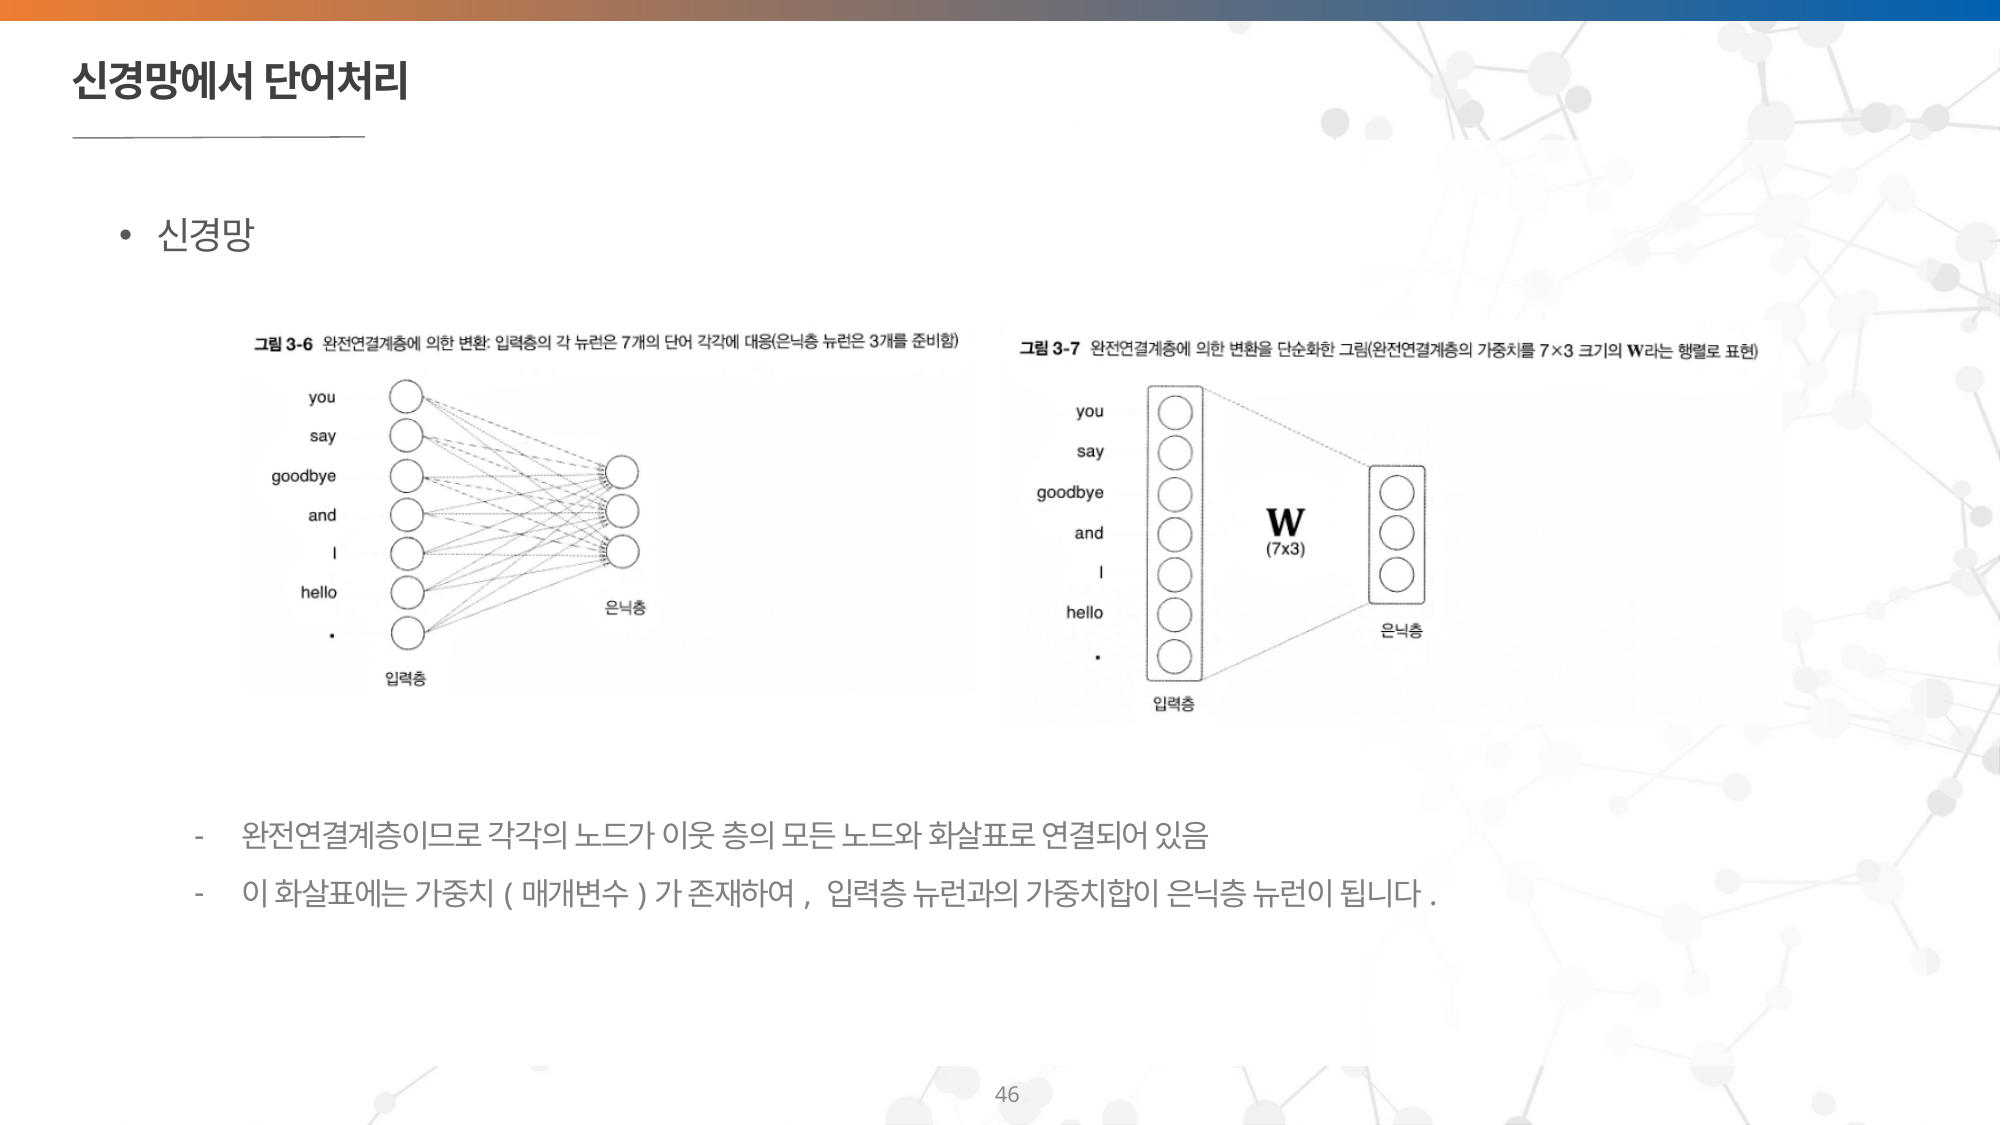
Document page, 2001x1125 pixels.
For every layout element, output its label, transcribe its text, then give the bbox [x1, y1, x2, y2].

list 신경망 완전연결계층이므로 각각의 노드가 이웃 층의 모든 노드와 화살표로 연결되어 있음 이 화살표에는 가중치(매개변수)가 존재하여, 입력층 뉴런과의 가중치합이 은닉층 뉴런이 됩니다. [104, 193, 1911, 1035]
title 신경망에서 단어처리 [56, 49, 1162, 117]
picture [242, 320, 976, 691]
picture [999, 320, 1783, 724]
slide_number 46 [782, 1065, 1233, 1125]
